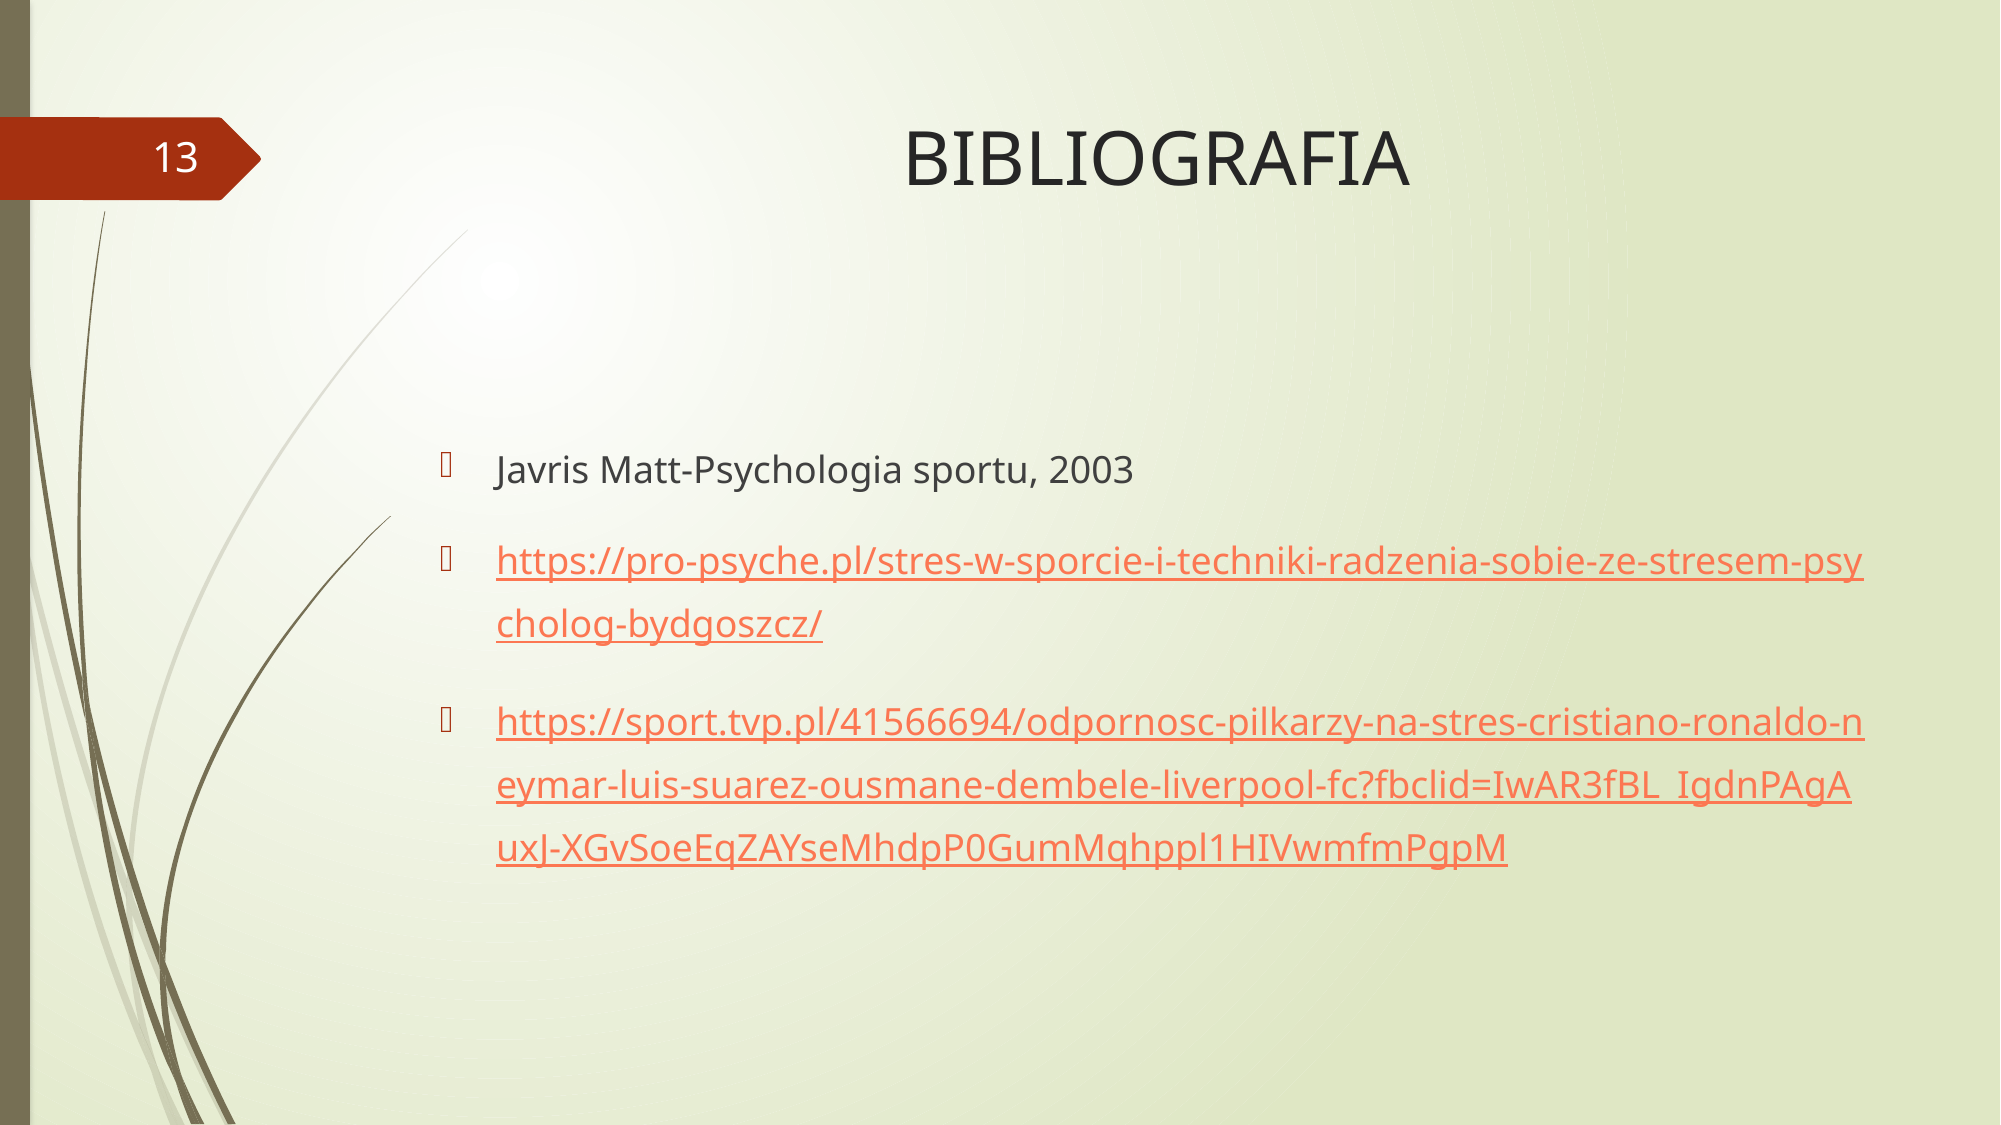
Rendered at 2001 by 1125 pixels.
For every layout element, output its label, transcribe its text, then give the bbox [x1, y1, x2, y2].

slide_number 13 [87, 129, 216, 190]
list Javris Matt-Psychologia sportu, 2003 https://pro-psyche.pl/stres-w-sporcie-i-techniki-radzenia-sobie-ze-stresem-psycholog-bydgoszcz/ https://sport.tvp.pl/41566694/odpornosc-pilkarzy-na-stres-cristiano-ronaldo-neymar-luis-suarez-ousmane-dembele-liverpool-fc?fbclid=IwAR3fBL_IgdnPAgAuxJ-XGvSoeEqZAYseMhdpP0GumMqhppl1HIVwmfmPgpM [424, 350, 1888, 970]
title BIBLIOGRAFIA [425, 102, 1888, 313]
